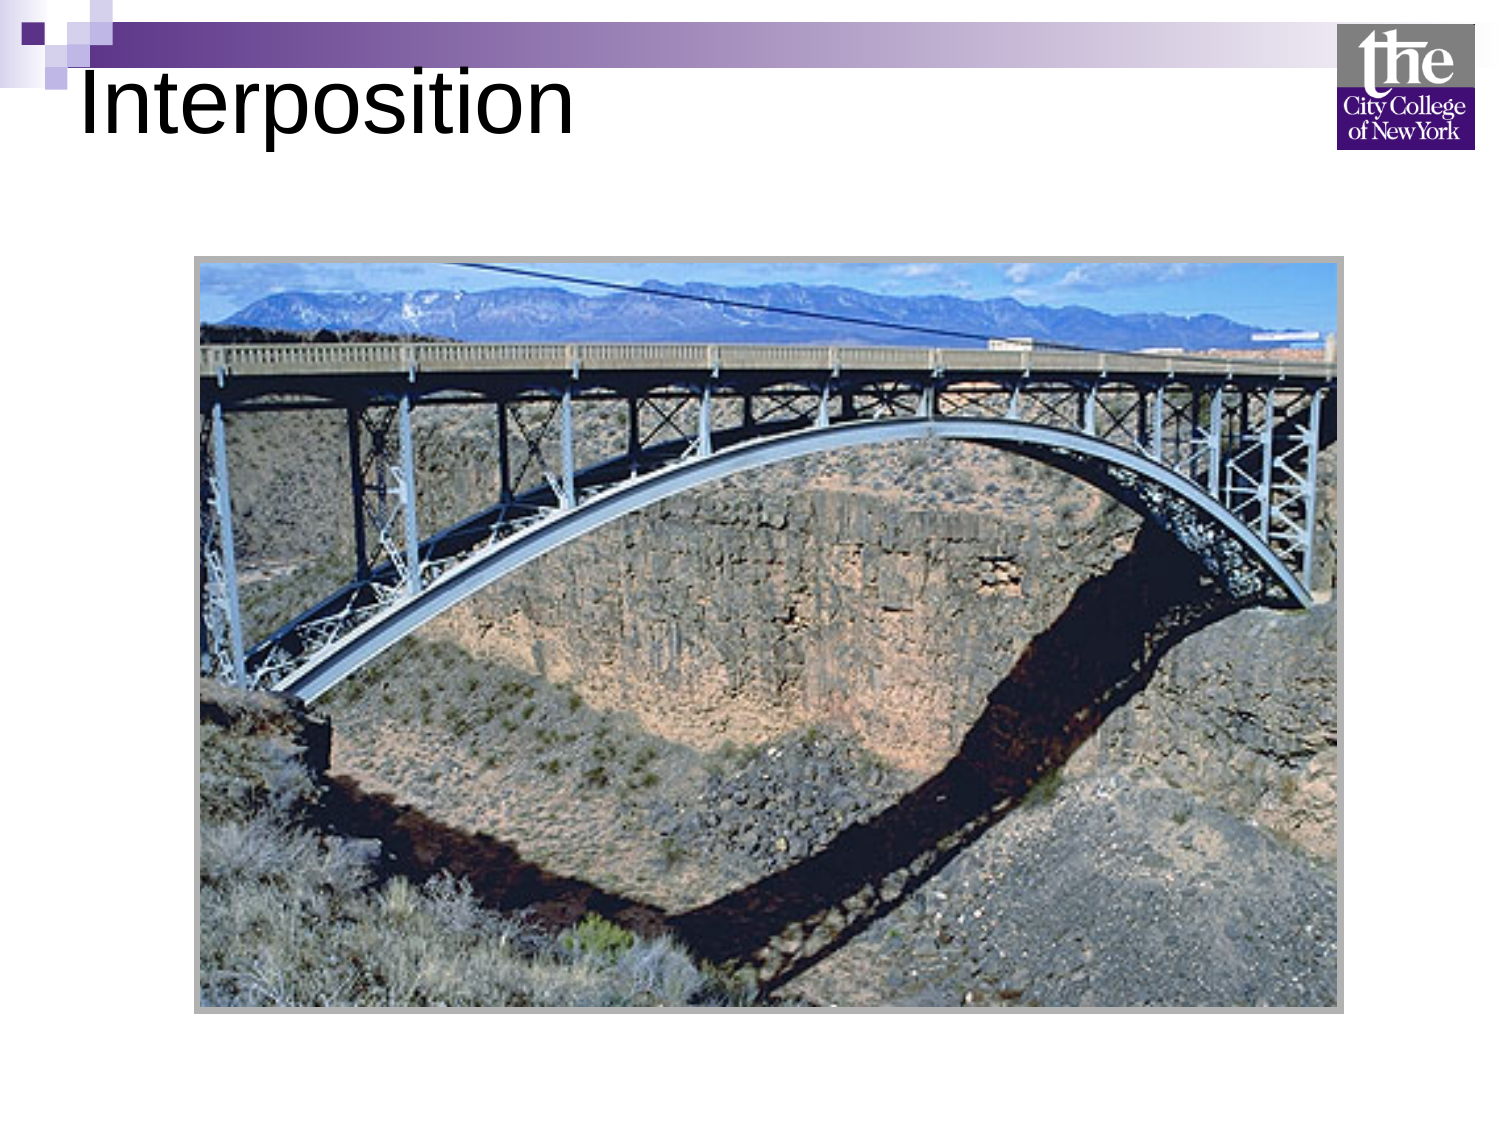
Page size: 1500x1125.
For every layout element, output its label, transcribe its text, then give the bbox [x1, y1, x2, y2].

title Interposition [62, 46, 1500, 148]
picture [1337, 24, 1475, 46]
picture [199, 262, 1338, 1008]
